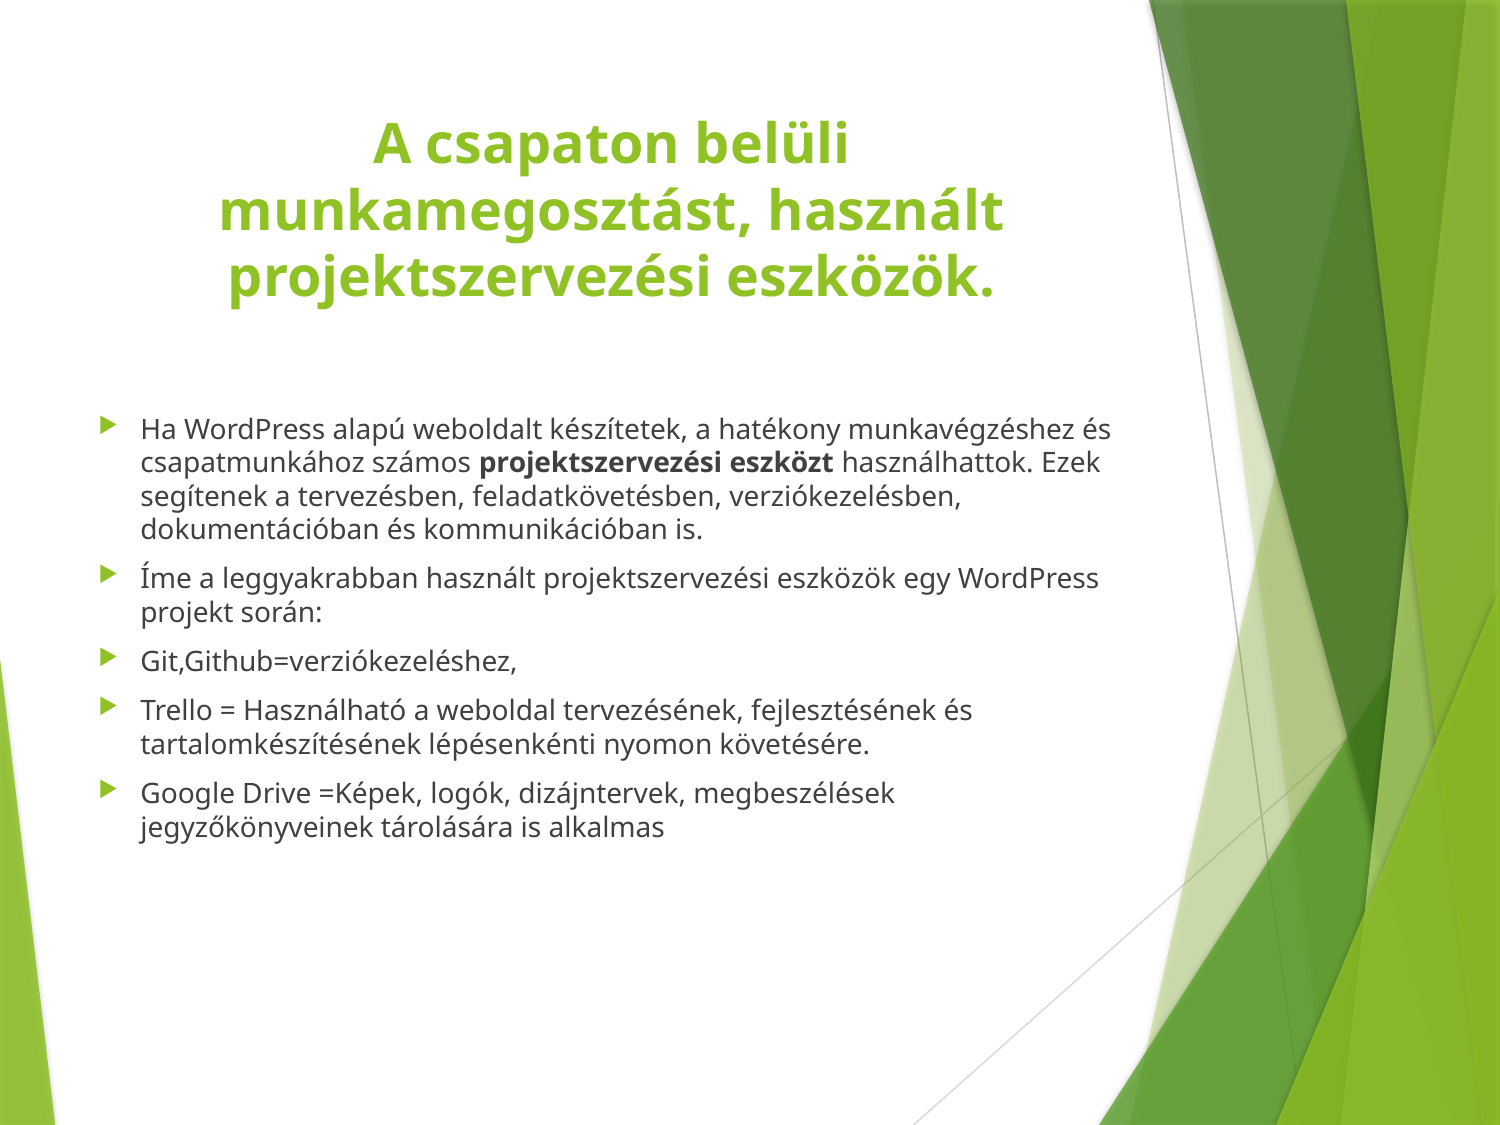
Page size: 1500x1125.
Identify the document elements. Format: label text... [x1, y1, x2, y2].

title A csapaton belüli munkamegosztást, használt projektszervezési eszközök. [83, 99, 1141, 317]
list Ha WordPress alapú weboldalt készítetek, a hatékony munkavégzéshez és csapatmunkához számos projektszervezési eszközt használhattok. Ezek segítenek a tervezésben, feladatkövetésben, verziókezelésben, dokumentációban és kommunikációban is. Íme a leggyakrabban használt projektszervezési eszközök egy WordPress projekt során: Git,Github=verziókezeléshez, Trello = Használható a weboldal tervezésének, fejlesztésének és tartalomkészítésének lépésenkénti nyomon követésére. Google Drive =Képek, logók, dizájntervek, megbeszélések jegyzőkönyveinek tárolására is alkalmas [83, 354, 1141, 992]
